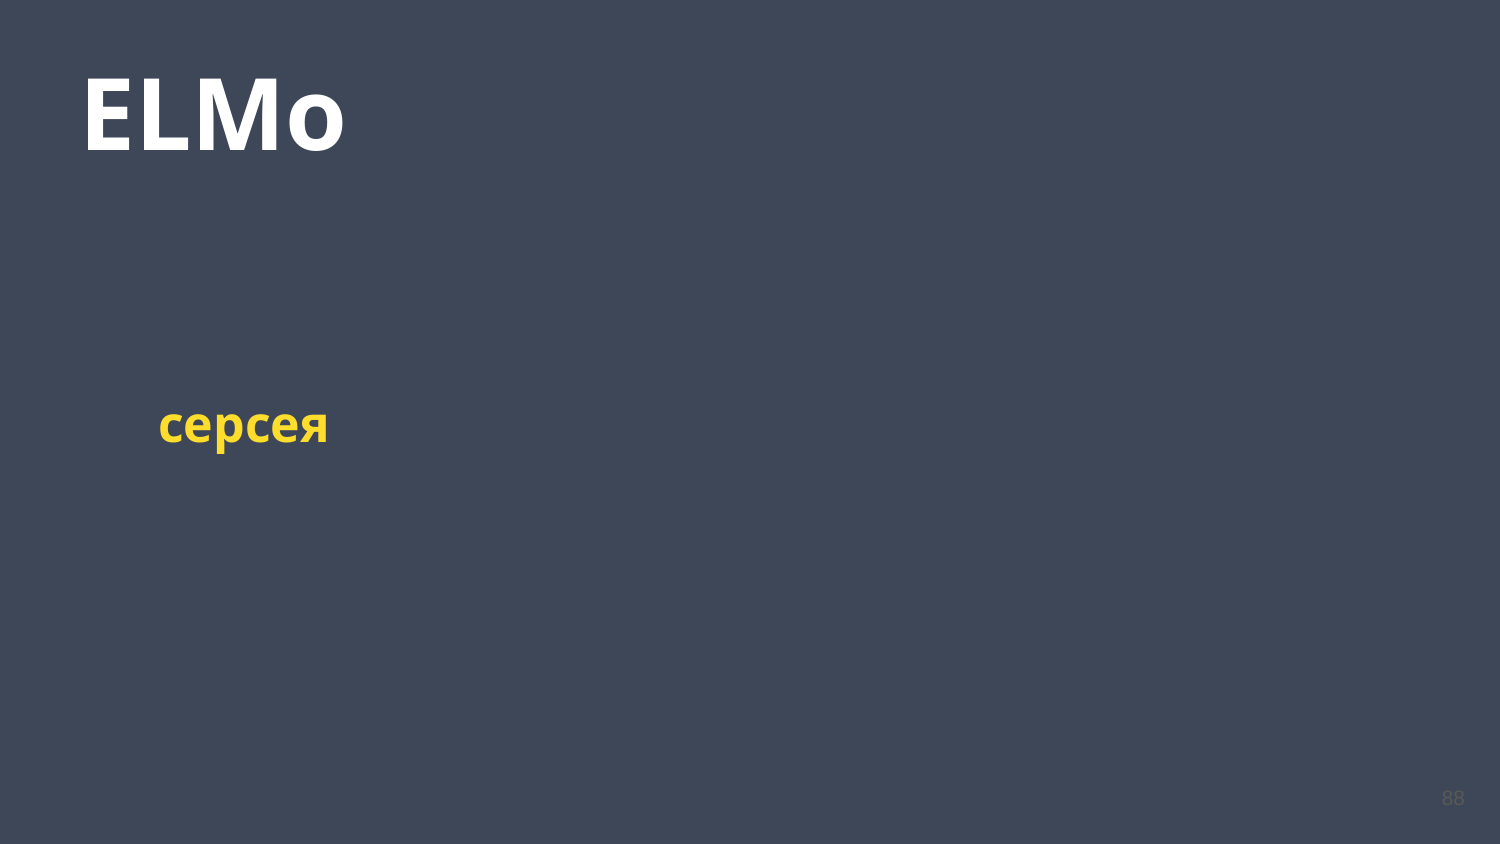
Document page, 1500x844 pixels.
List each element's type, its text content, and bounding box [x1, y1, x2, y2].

slide_number 88 [1389, 764, 1480, 830]
text_box ELMo [64, 35, 413, 202]
text_box серсея [143, 377, 349, 473]
